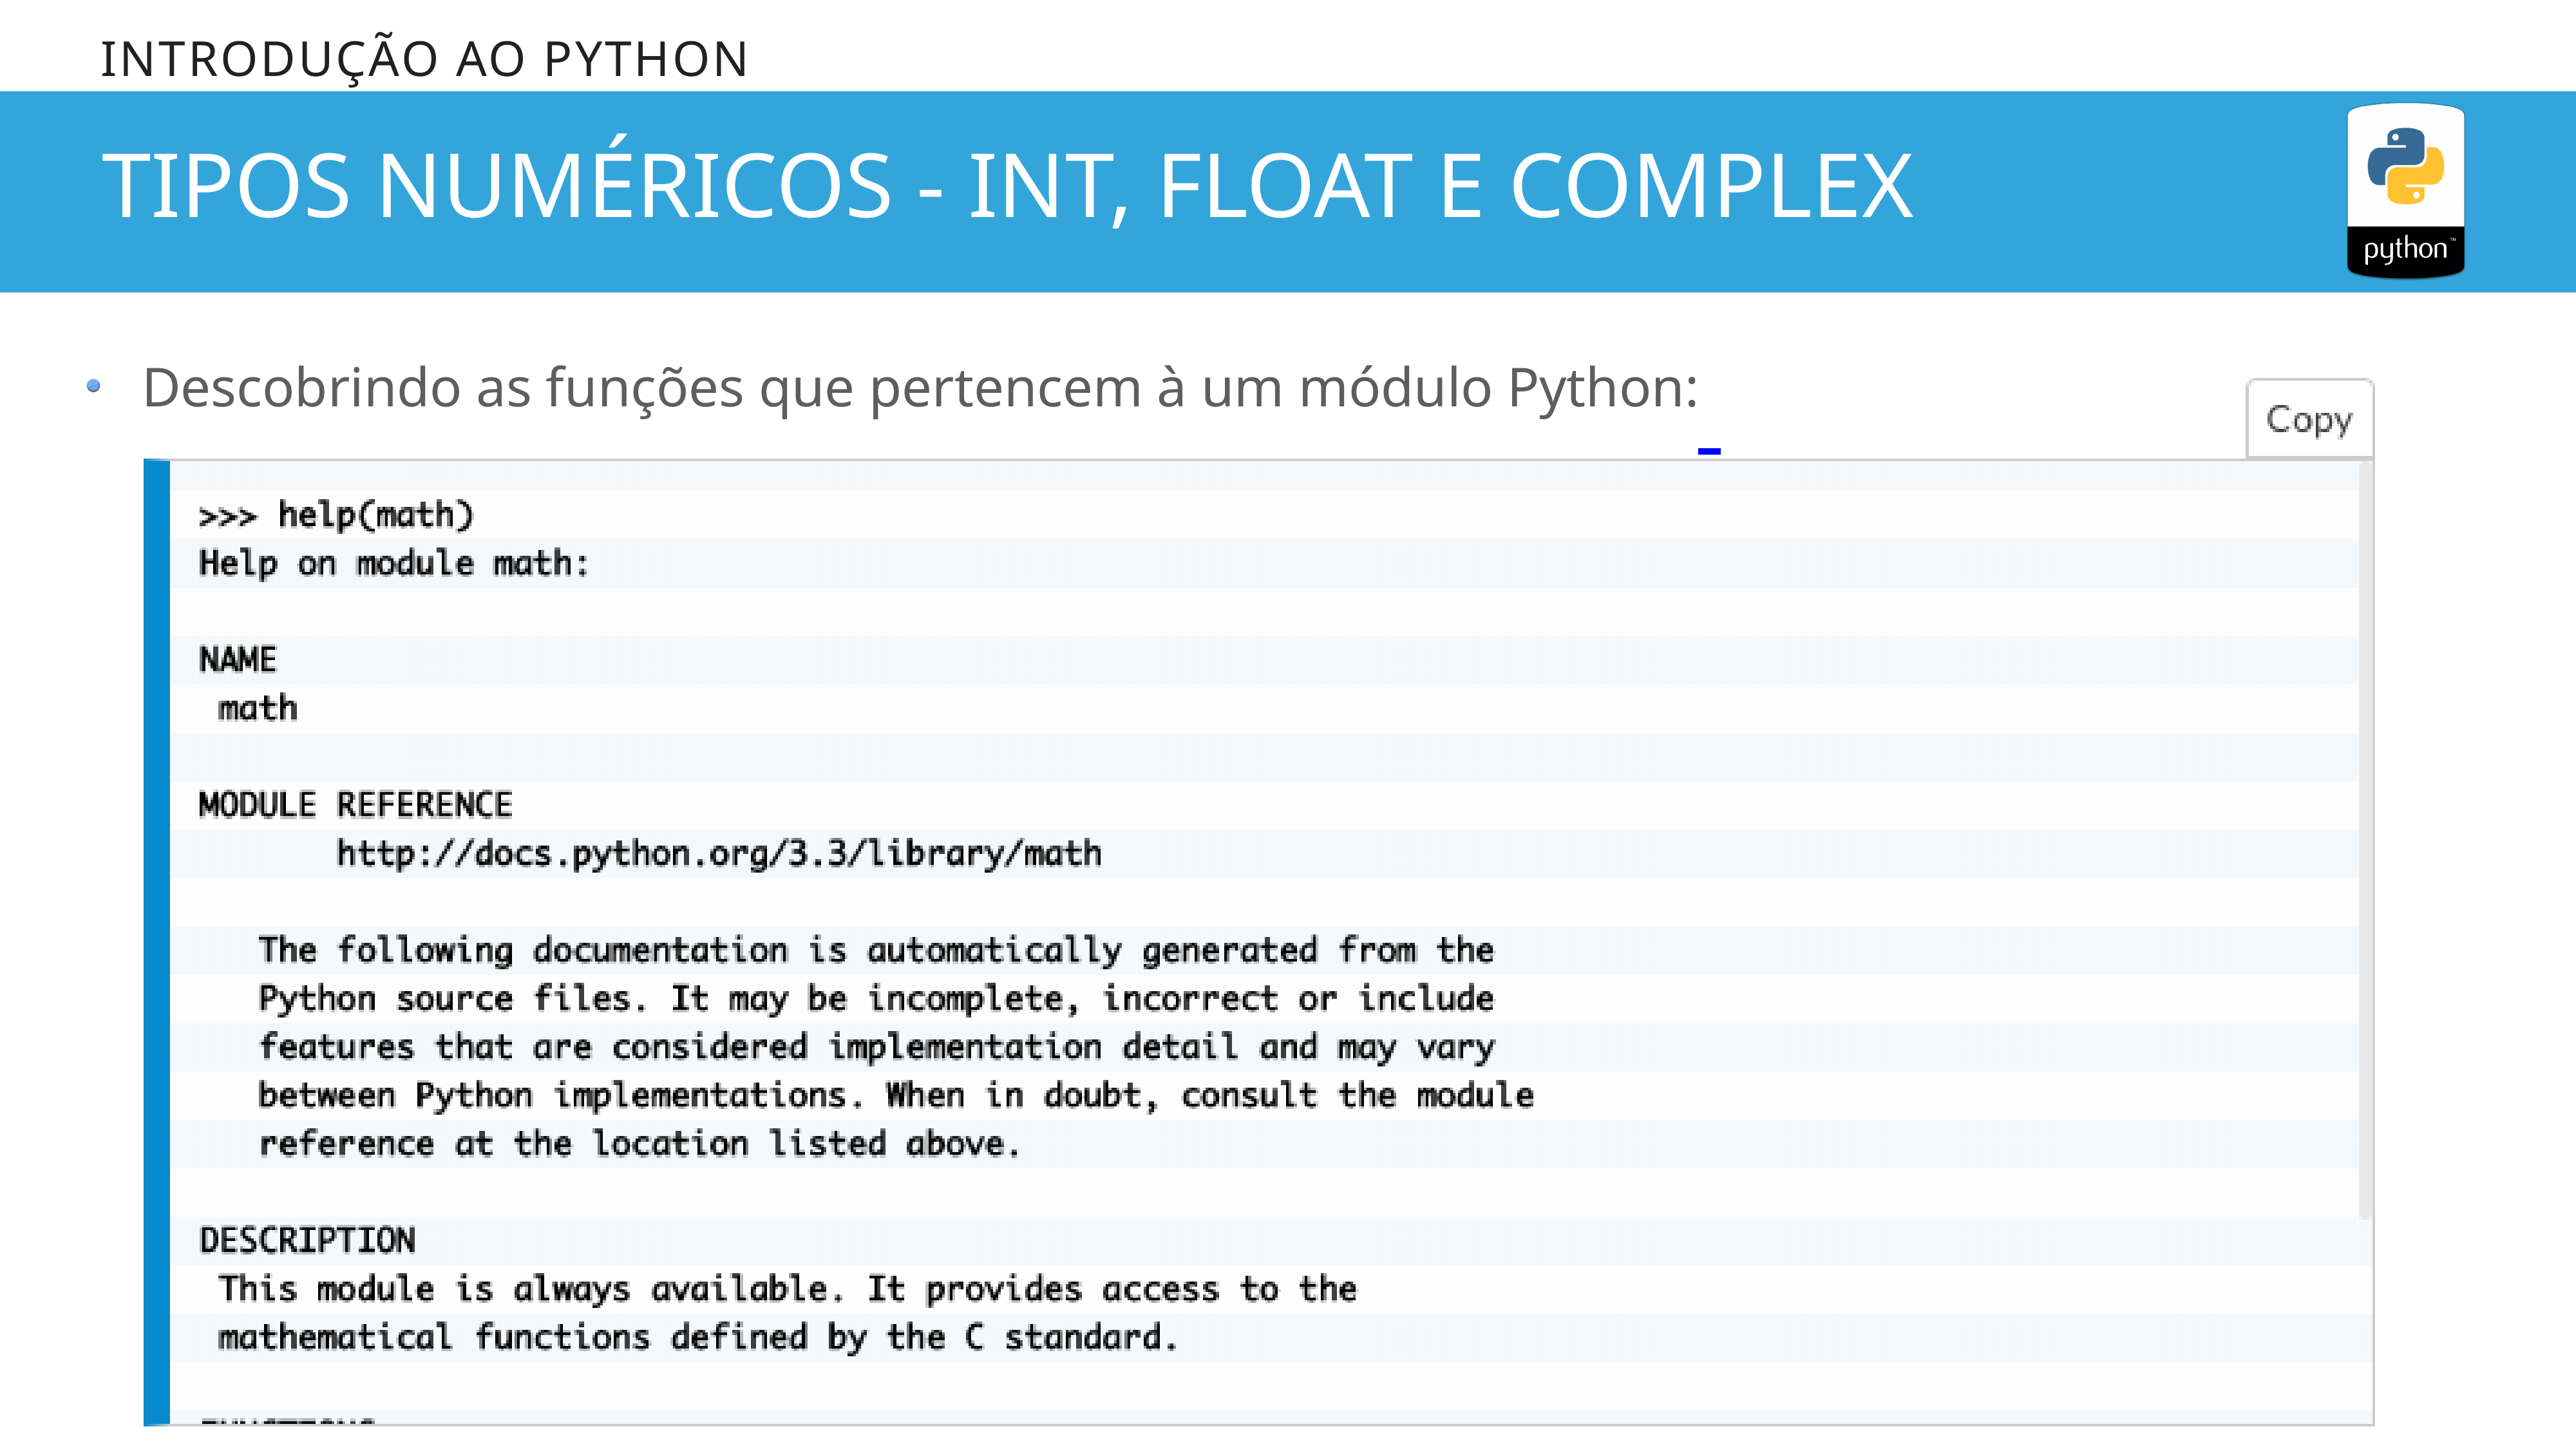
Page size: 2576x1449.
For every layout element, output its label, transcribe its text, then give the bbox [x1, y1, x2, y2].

picture [128, 370, 2386, 1435]
title Tipos numéricos - INT, FLOAT E COMPLEX [0, 91, 2576, 293]
list introdução ao python [80, 23, 2295, 91]
picture [86, 377, 101, 393]
list Descobrindo as funções que pertencem à um módulo Python: [80, 347, 2477, 480]
picture [2316, 102, 2496, 281]
